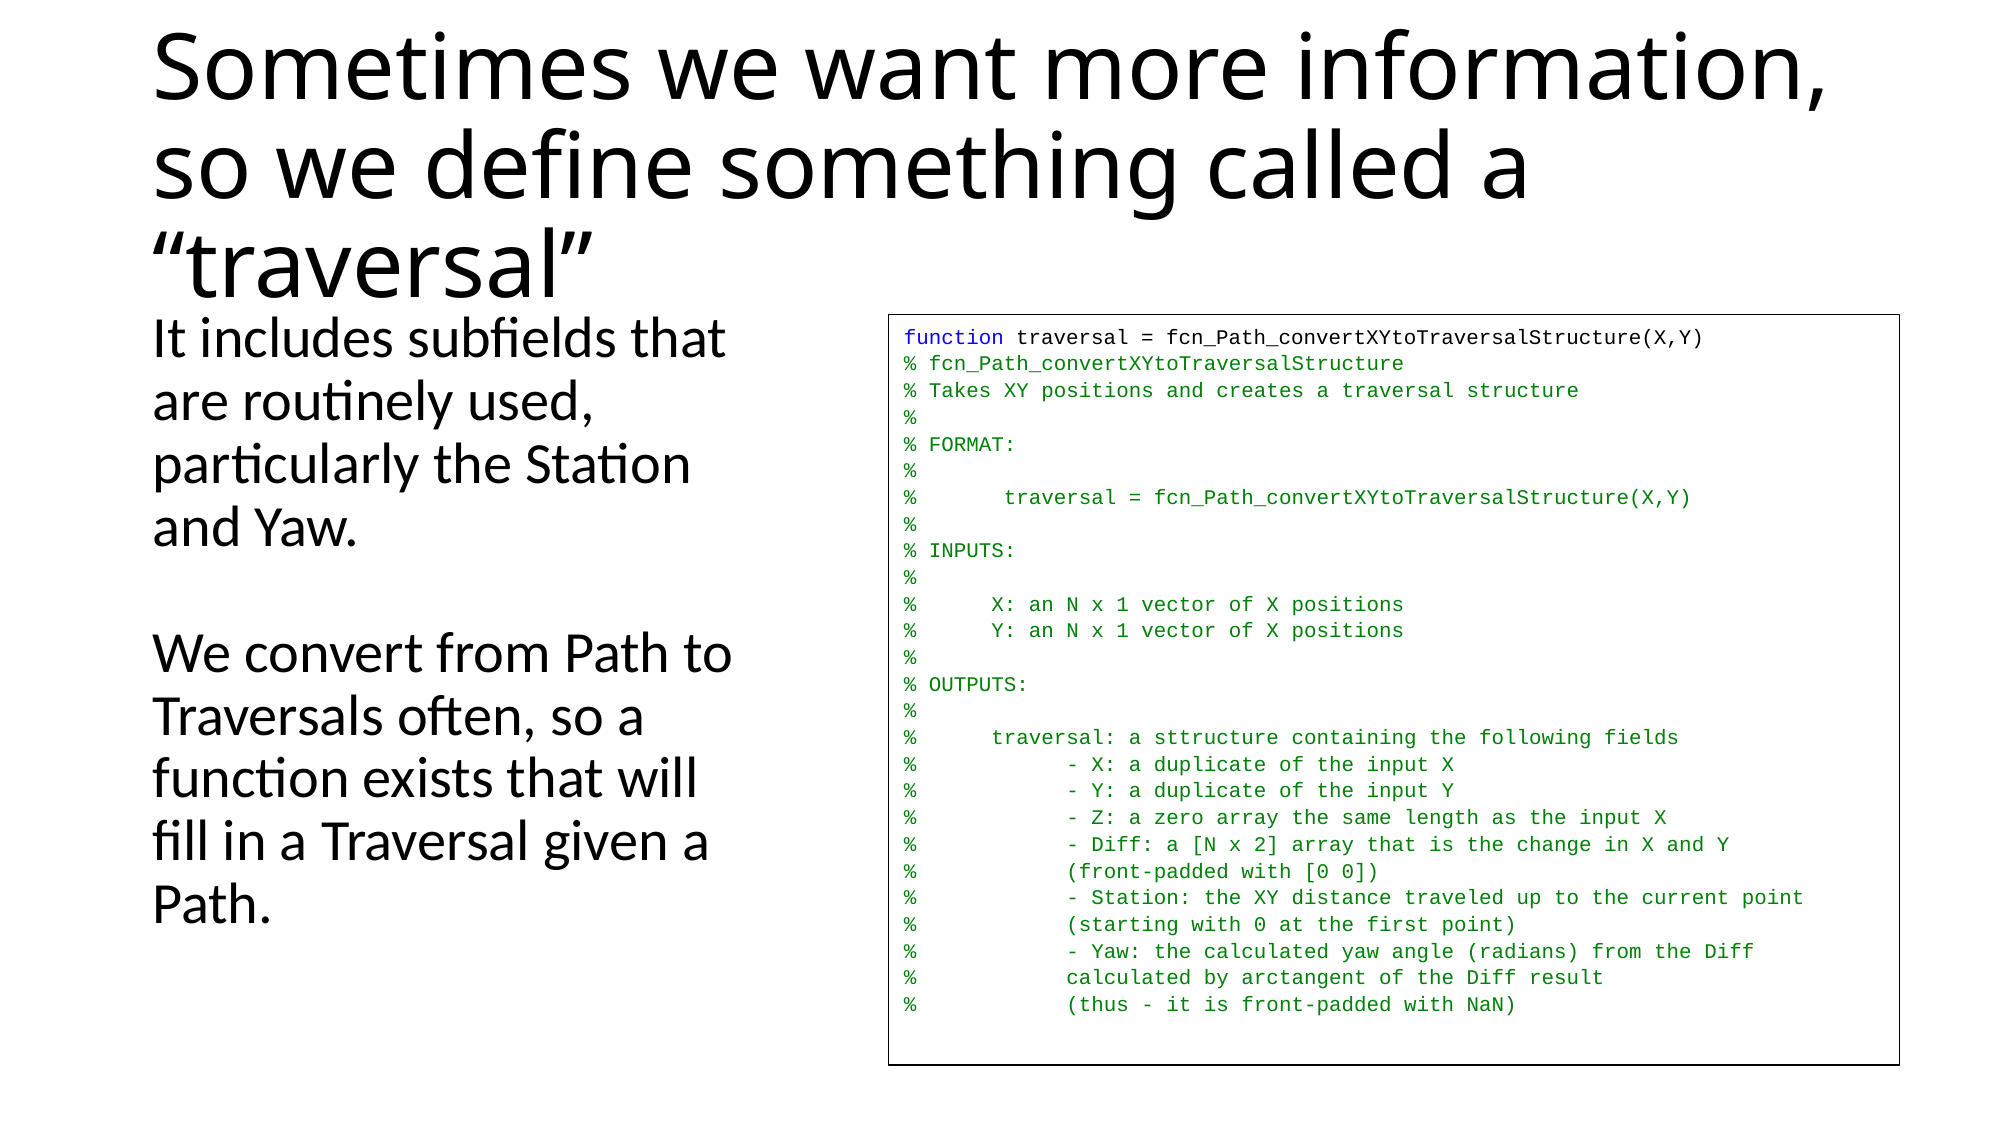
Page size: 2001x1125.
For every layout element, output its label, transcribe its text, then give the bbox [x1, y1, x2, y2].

title Sometimes we want more information, so we define something called a “traversal” [137, 59, 1863, 278]
list It includes subfields that are routinely used, particularly the Station and Yaw. We convert from Path to Traversals often, so a function exists that will fill in a Traversal given a Path. [137, 299, 765, 1014]
text_box function traversal = fcn_Path_convertXYtoTraversalStructure(X,Y) % fcn_Path_convertXYtoTraversalStructure % Takes XY positions and creates a traversal structure % % FORMAT: % % traversal = fcn_Path_convertXYtoTraversalStructure(X,Y) % % INPUTS: % % X: an N x 1 vector of X positions % Y: an N x 1 vector of X positions % % OUTPUTS: % % traversal: a sttructure containing the following fields % - X: a duplicate of the input X % - Y: a duplicate of the input Y % - Z: a zero array the same length as the input X % - Diff: a [N x 2] array that is the change in X and Y % (front-padded with [0 0]) % - Station: the XY distance traveled up to the current point % (starting with 0 at the first point) % - Yaw: the calculated yaw angle (radians) from the Diff % calculated by arctangent of the Diff result % (thus - it is front-padded with NaN) [888, 314, 1900, 1066]
